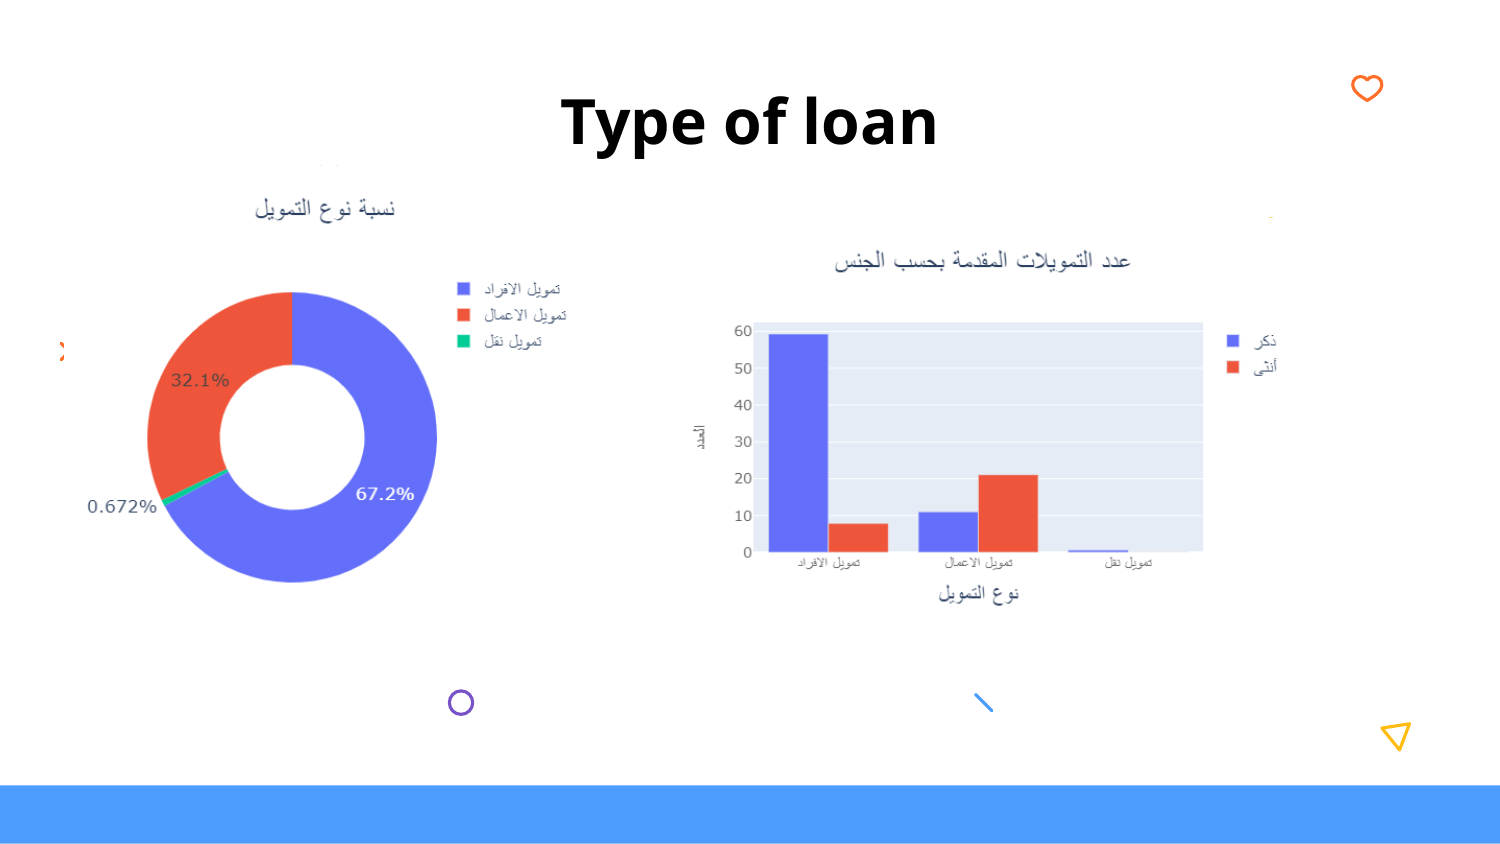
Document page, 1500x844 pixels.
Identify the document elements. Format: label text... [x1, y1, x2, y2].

picture [63, 166, 586, 688]
picture [670, 218, 1297, 636]
title Type of loan [118, 72, 1382, 167]
